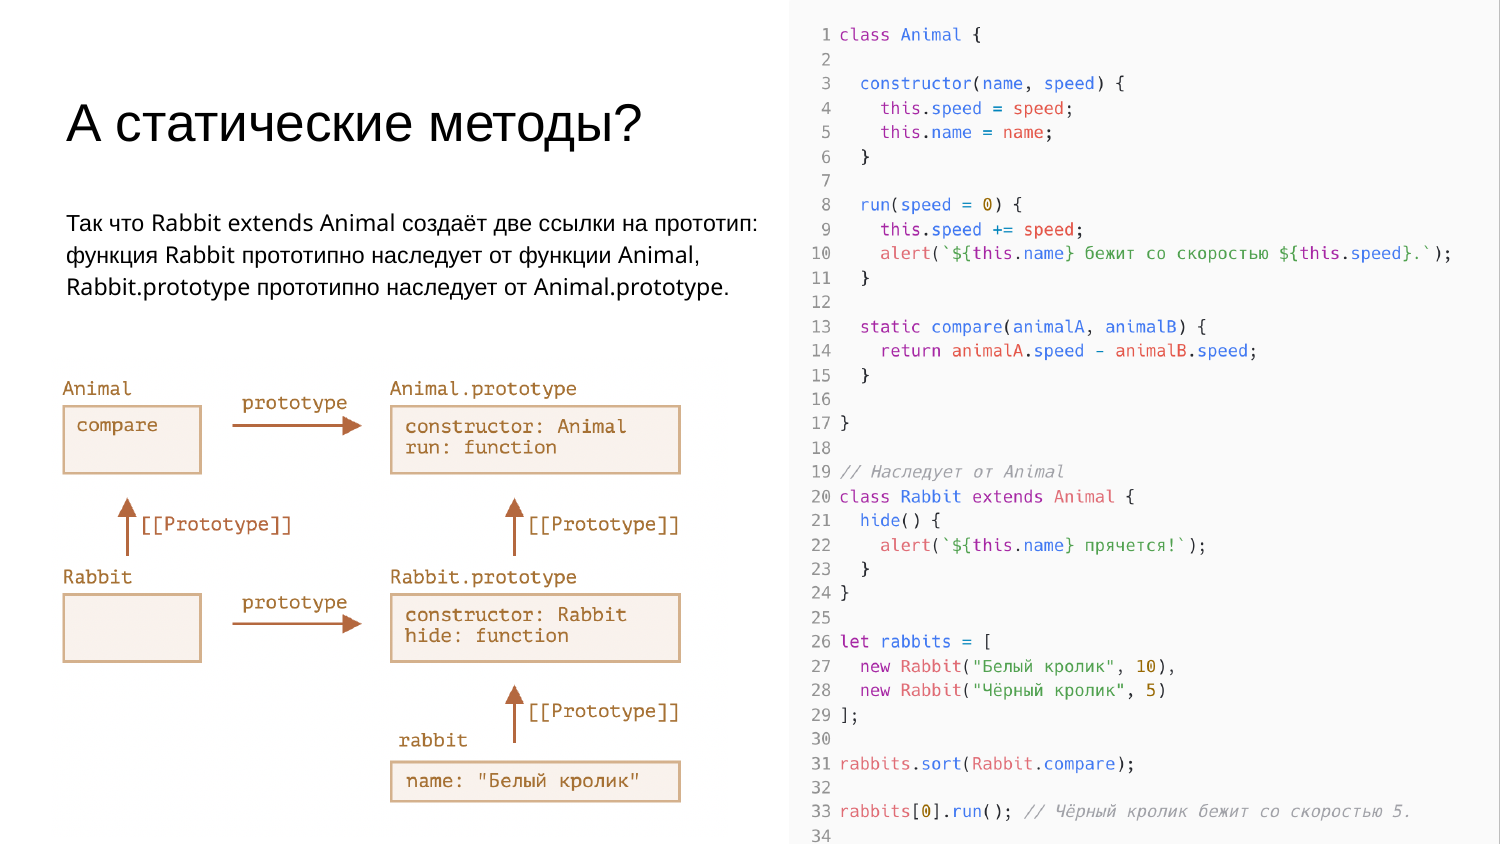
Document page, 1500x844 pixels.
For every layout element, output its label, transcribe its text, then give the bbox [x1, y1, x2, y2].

picture [788, 0, 1500, 844]
picture [50, 357, 729, 838]
list Так что Rabbit extends Animal создаёт две ссылки на прототип: функция Rabbit прототипно наследует от функции Animal, Rabbit.prototype прототипно наследует от Animal.prototype. [51, 189, 783, 343]
title А статические методы? [51, 72, 783, 167]
